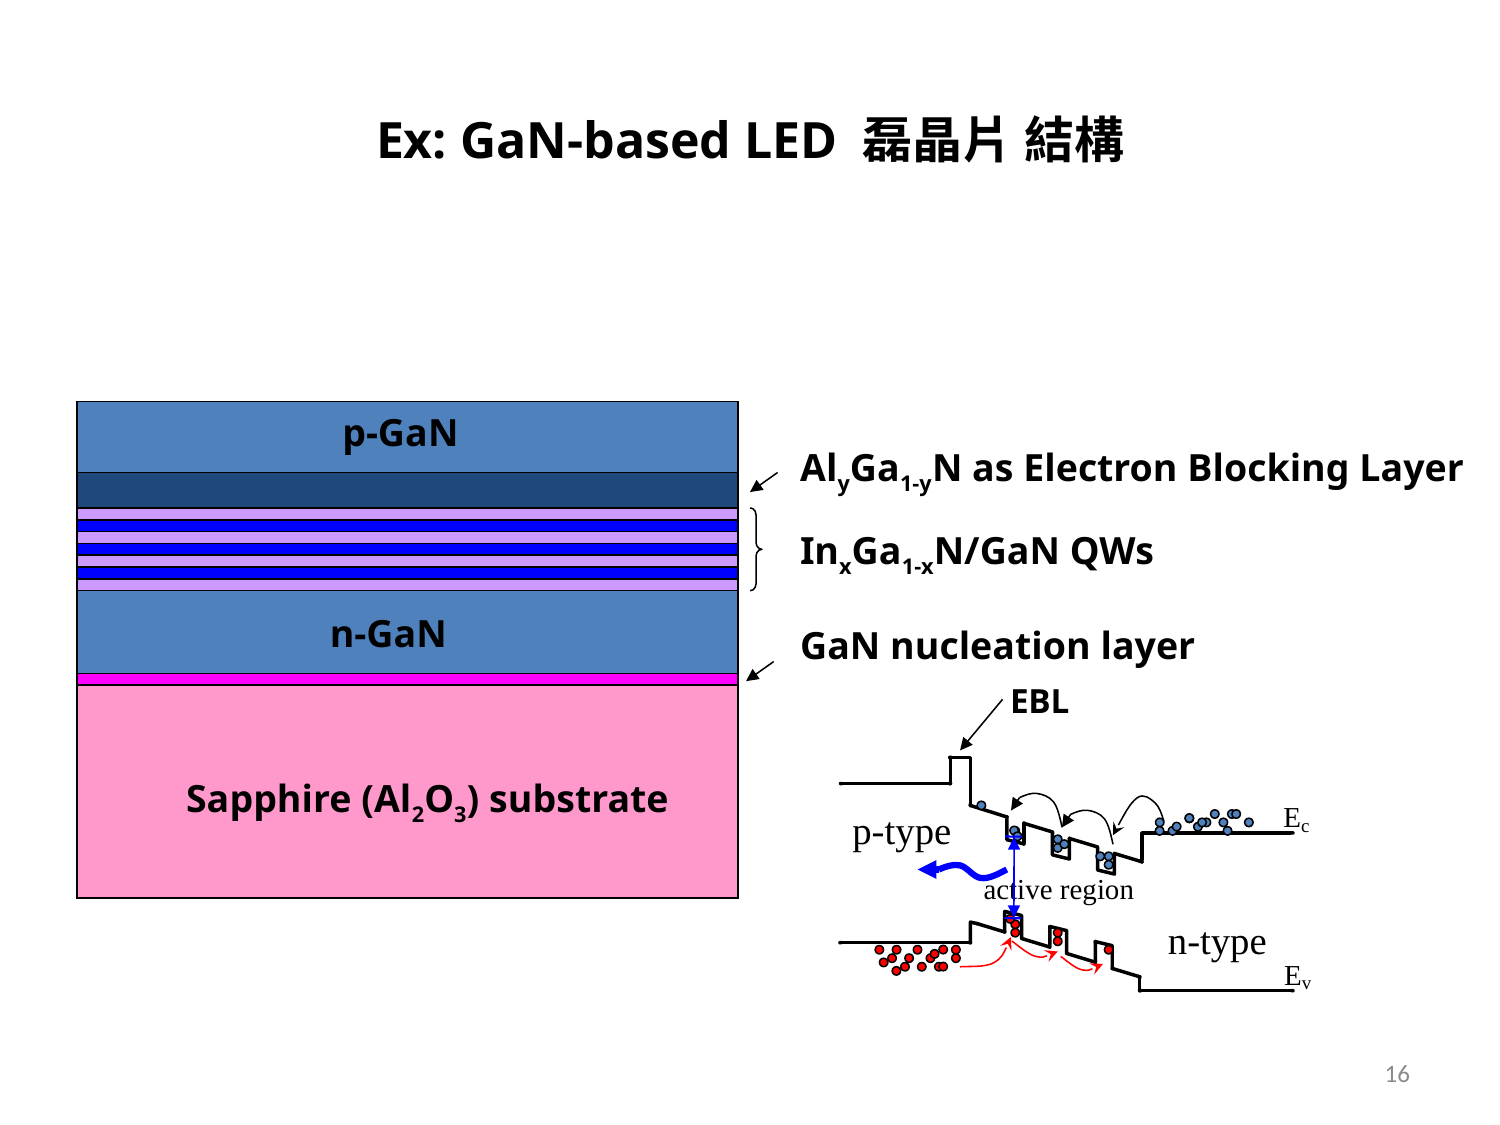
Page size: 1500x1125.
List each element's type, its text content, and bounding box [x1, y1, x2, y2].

text_box p-GaN [183, 401, 618, 462]
text_box [76, 579, 739, 591]
text_box [746, 661, 774, 682]
title Ex: GaN-based LED 磊晶片 結構 [75, 45, 1425, 233]
text_box [76, 591, 739, 674]
text_box [76, 473, 739, 509]
text_box GaN nucleation layer [785, 614, 1294, 675]
text_box InxGa1-xN/GaN QWs [785, 519, 1221, 586]
text_box [76, 544, 739, 555]
text_box [76, 686, 739, 899]
text_box [76, 568, 739, 579]
text_box n-GaN [171, 602, 606, 663]
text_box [832, 673, 1318, 1002]
text_box [76, 520, 739, 532]
text_box [750, 472, 778, 493]
text_box [76, 401, 739, 473]
slide_number 16 [1074, 1042, 1425, 1103]
text_box AlyGa1-yN as Electron Blocking Layer [785, 437, 1483, 503]
text_box [76, 674, 739, 686]
text_box [76, 509, 739, 520]
text_box [76, 555, 739, 568]
text_box [750, 507, 762, 591]
text_box Sapphire (Al2O3) substrate [171, 767, 699, 834]
text_box [76, 532, 739, 544]
